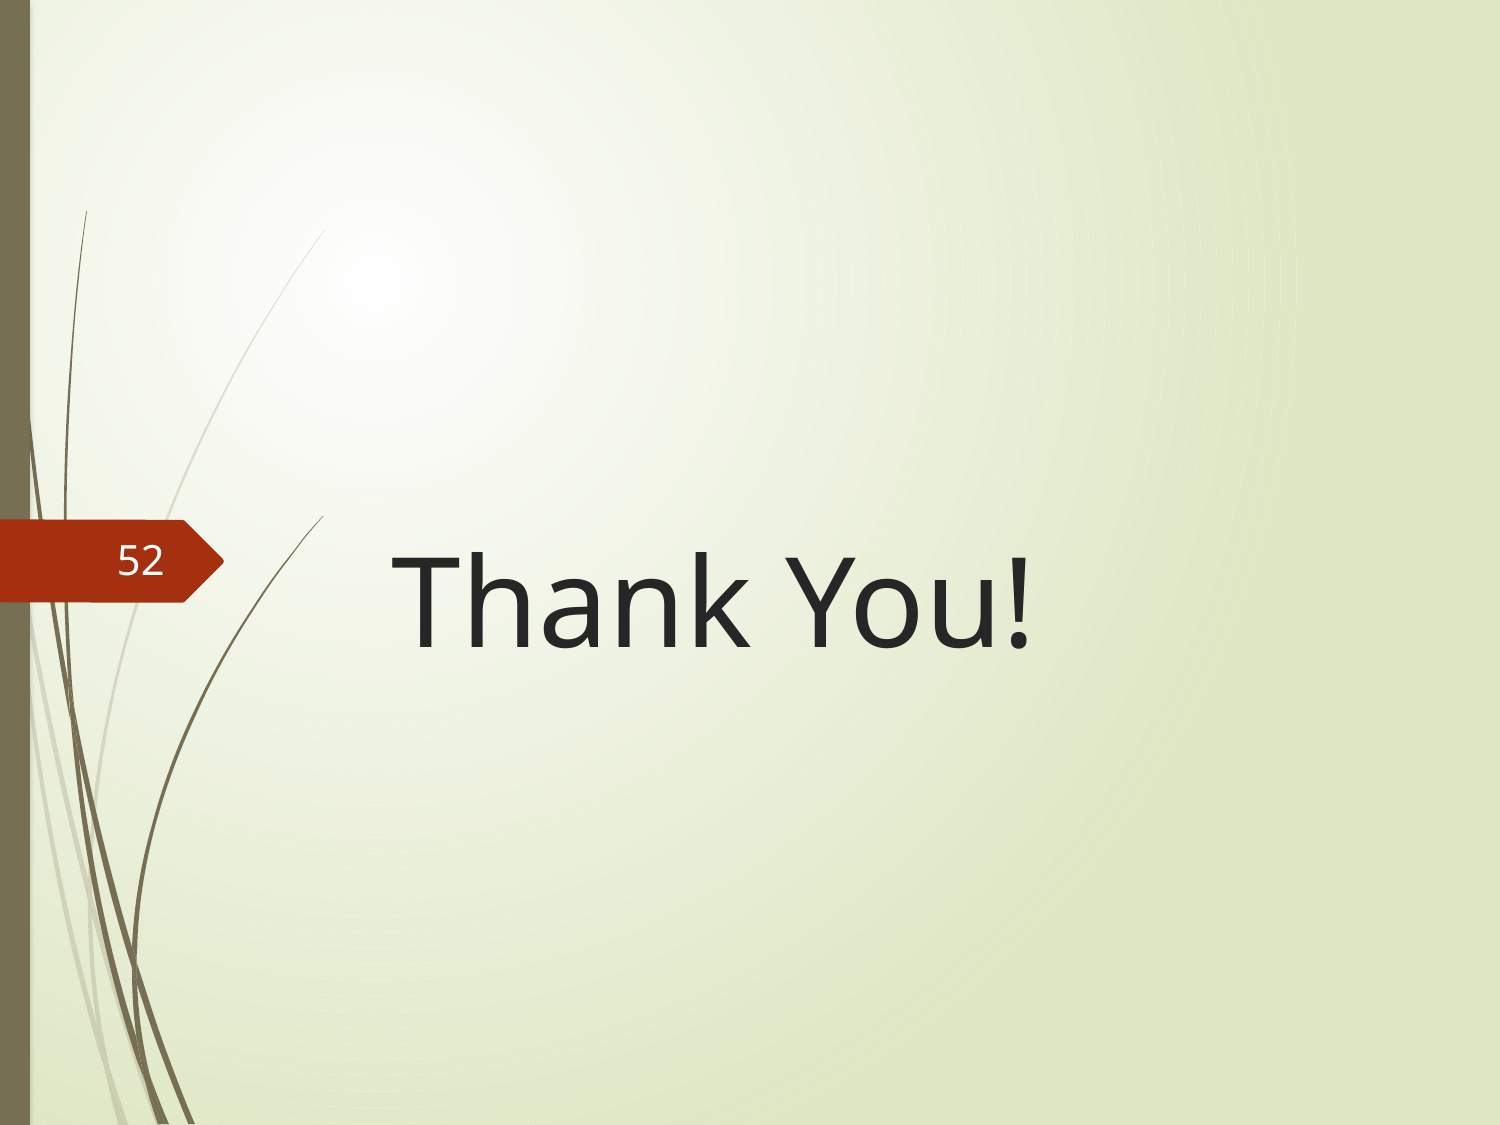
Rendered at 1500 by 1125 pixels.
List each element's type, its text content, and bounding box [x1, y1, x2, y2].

title Thank You! [76, 456, 1352, 680]
slide_number 52 [83, 532, 180, 593]
